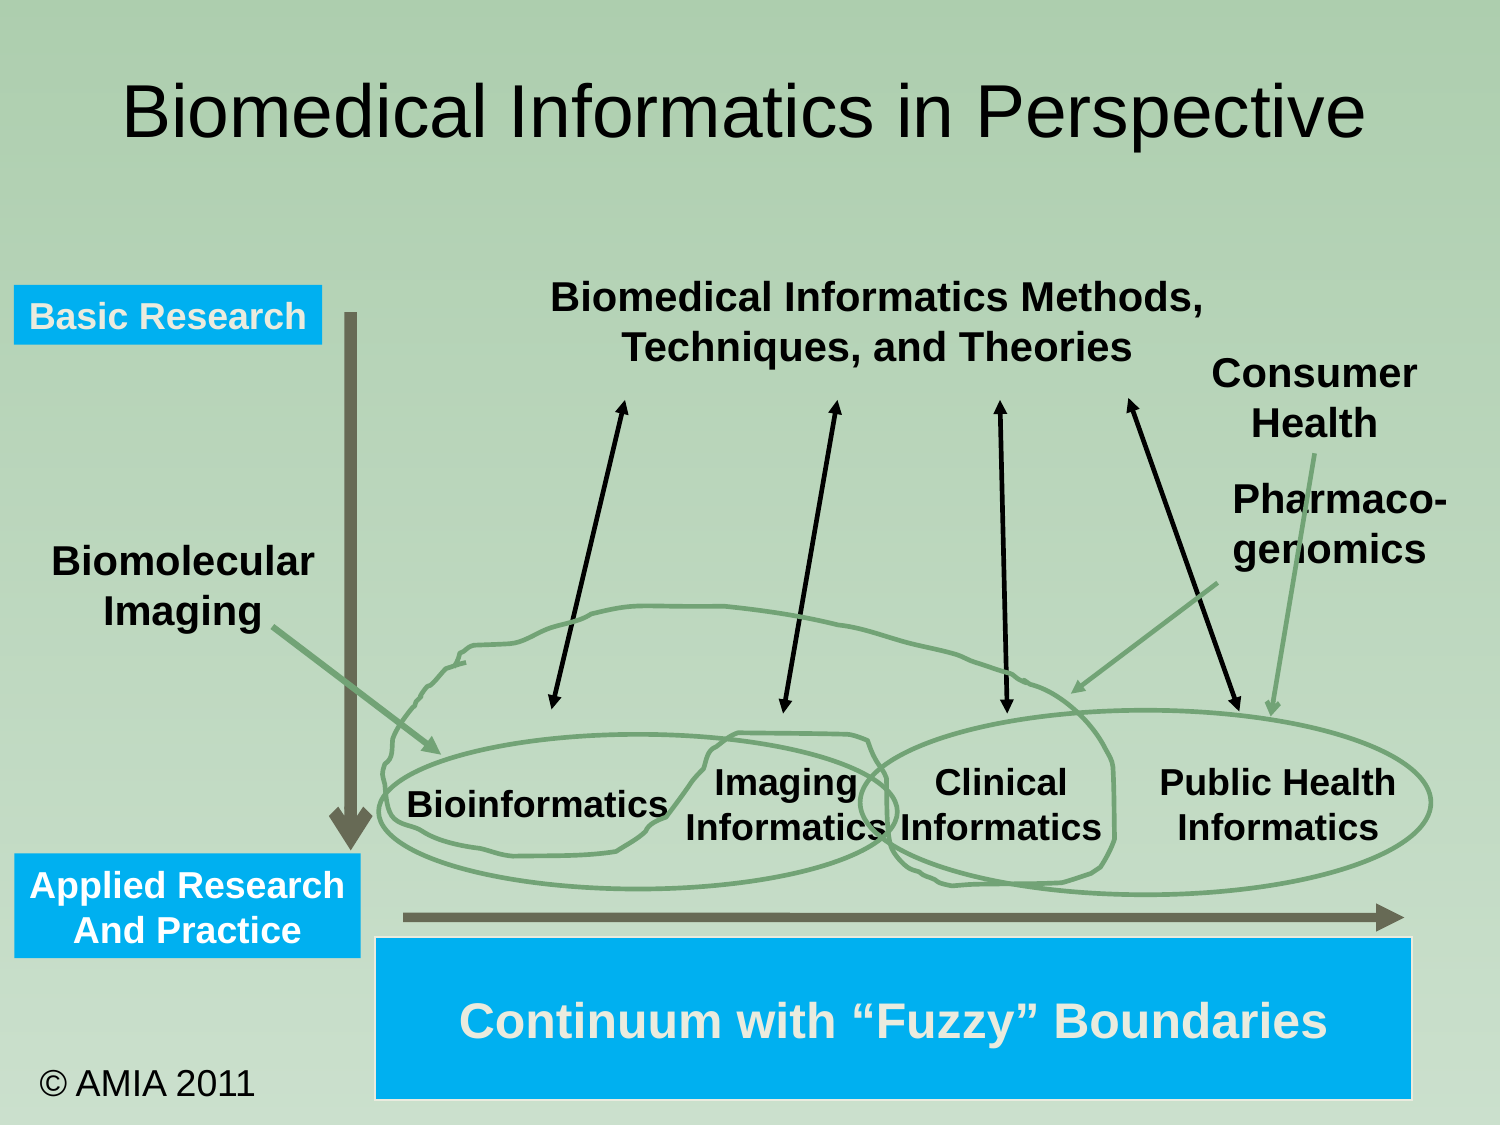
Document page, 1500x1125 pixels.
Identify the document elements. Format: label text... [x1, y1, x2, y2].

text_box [859, 338, 1466, 896]
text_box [12, 311, 363, 960]
text_box Biomedical Informatics Methods, Techniques, and Theories [477, 262, 1278, 378]
text_box [826, 399, 842, 462]
text_box © AMIA 2011 [24, 1051, 271, 1112]
title Biomedical Informatics in Perspective [17, 53, 1472, 163]
text_box Continuum with “Fuzzy” Boundaries [374, 937, 1413, 1100]
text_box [380, 464, 854, 887]
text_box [34, 526, 376, 890]
text_box [610, 399, 629, 462]
text_box [403, 911, 1405, 924]
text_box Basic Research [13, 284, 323, 310]
